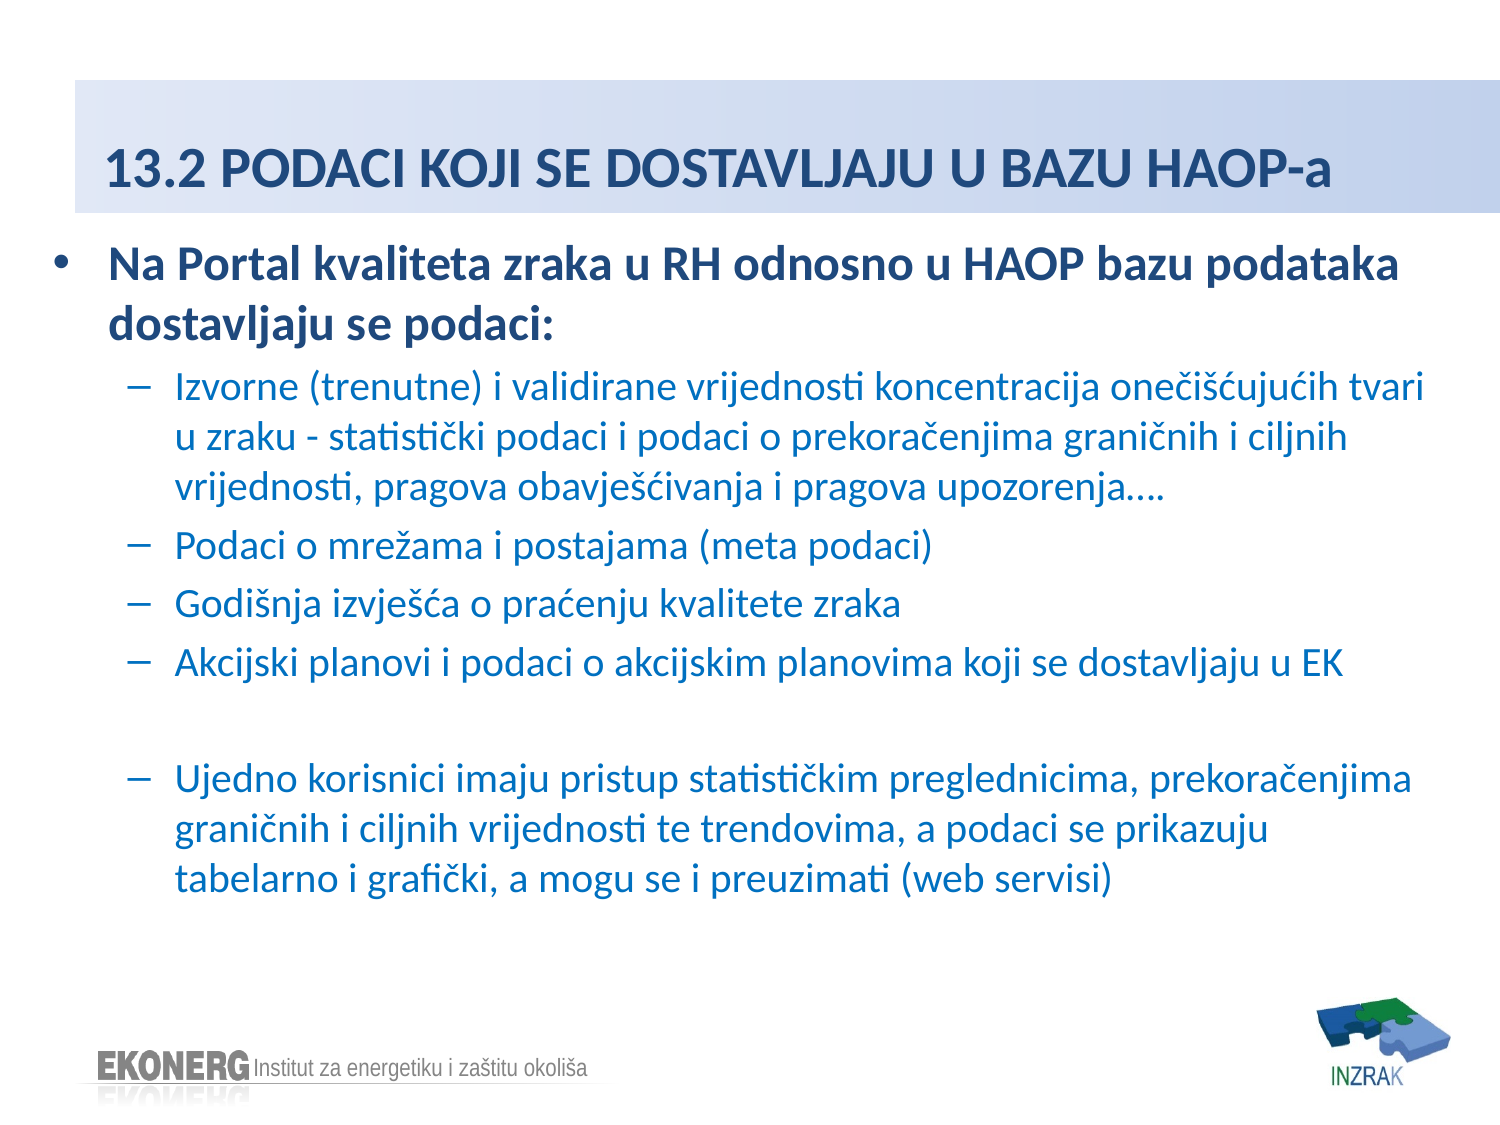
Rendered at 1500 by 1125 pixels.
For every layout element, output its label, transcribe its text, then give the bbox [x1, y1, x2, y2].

title 13.2 PODACI KOJI SE DOSTAVLJAJU U BAZU HAOP-a [75, 80, 1500, 213]
picture [1315, 996, 1451, 1093]
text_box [61, 1038, 636, 1112]
text_box Na Portal kvaliteta zraka u RH odnosno u HAOP bazu podataka dostavljaju se podaci: Izvorne (trenutne) i validirane vrijednosti koncentracija onečišćujućih tvari u zraku - statistički podaci i podaci o prekoračenjima graničnih i ciljnih vrijednosti, pragova obavješćivanja i pragova upozorenja…. Podaci o mrežama i postajama (meta podaci) Godišnja izvješća o praćenju kvalitete zraka Akcijski planovi i podaci o akcijskim planovima koji se dostavljaju u EK Ujedno korisnici imaju pristup statističkim preglednicima, prekoračenjima graničnih i ciljnih vrijednosti te trendovima, a podaci se prikazuju tabelarno i grafički, a mogu se i preuzimati (web servisi) [37, 223, 1447, 1010]
